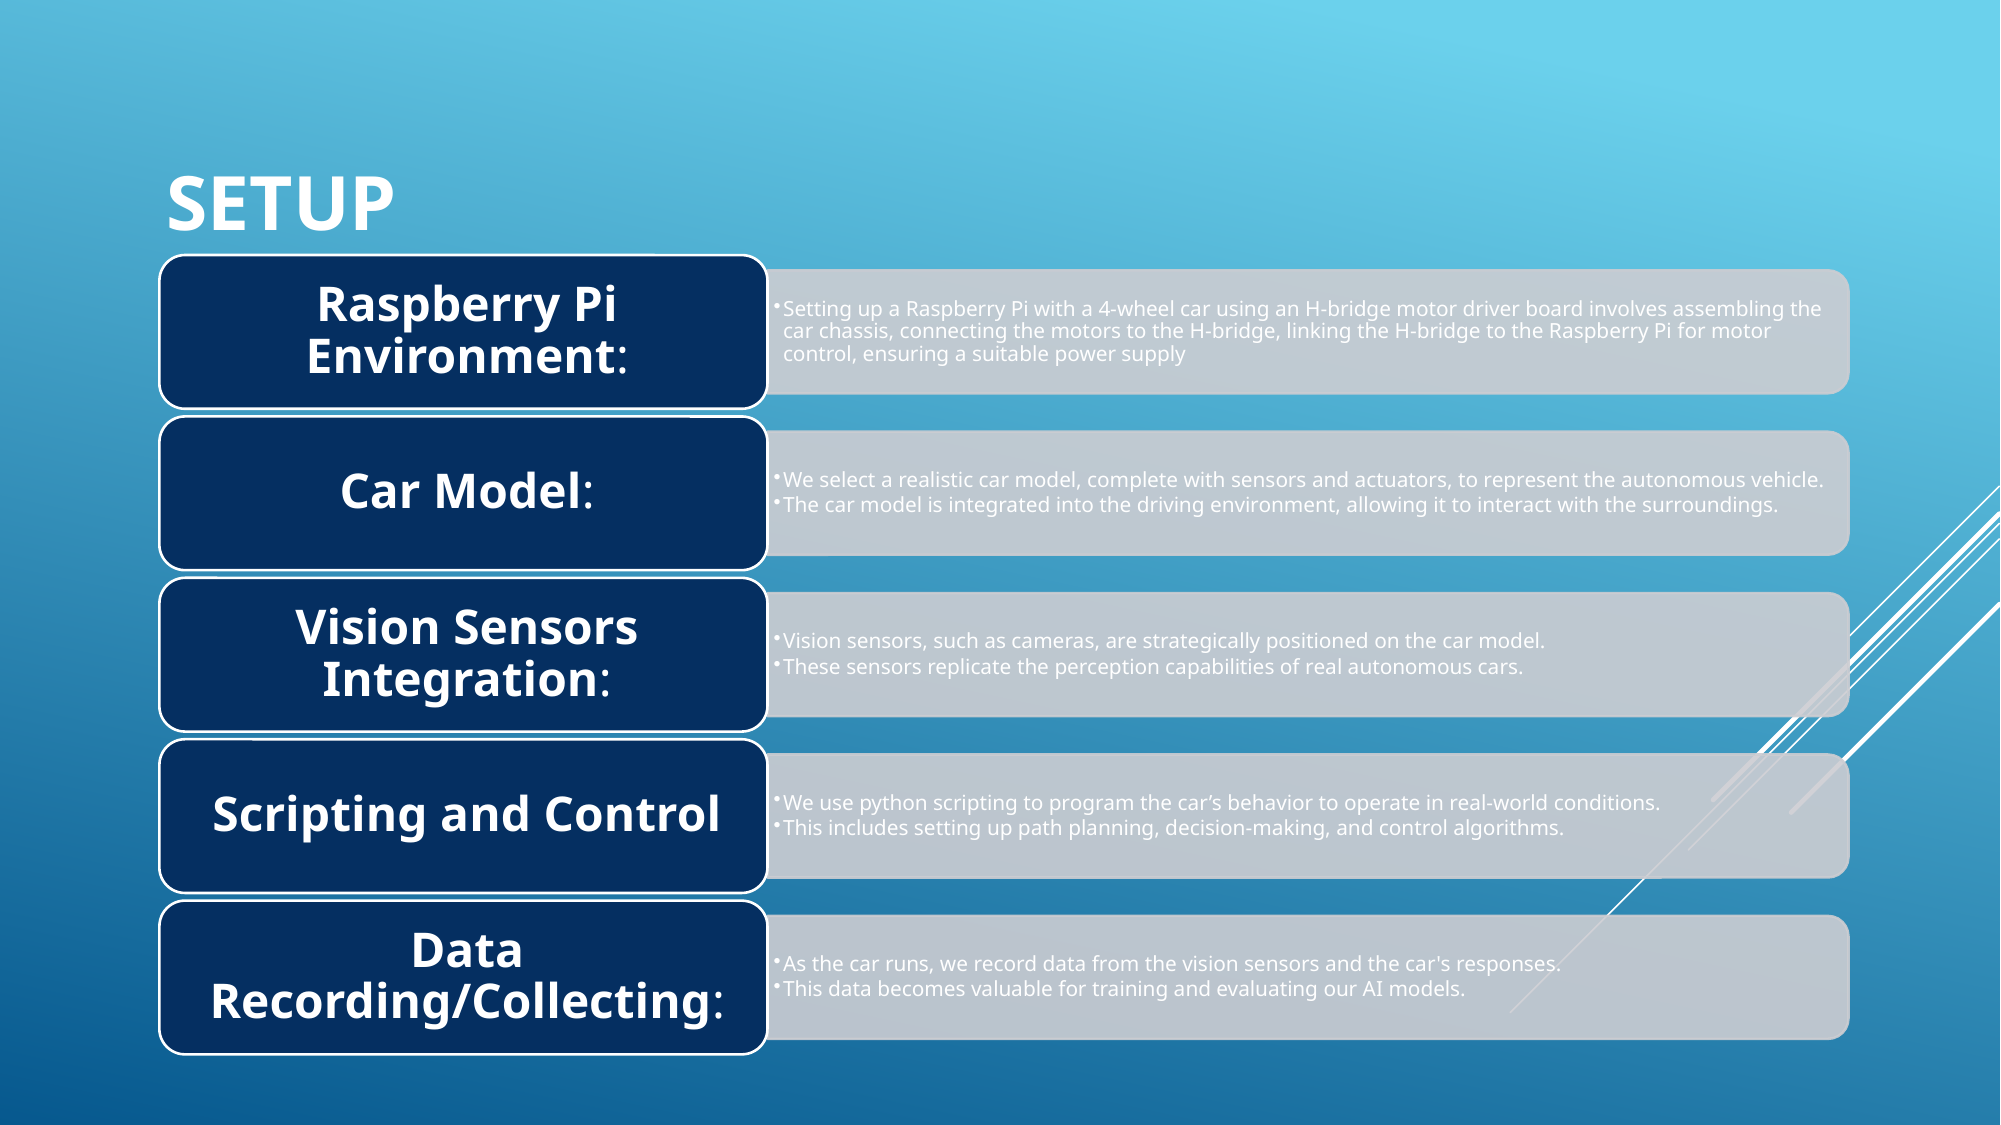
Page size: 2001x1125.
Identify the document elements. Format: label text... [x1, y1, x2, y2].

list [159, 254, 1849, 1055]
title Setup [151, 112, 727, 290]
